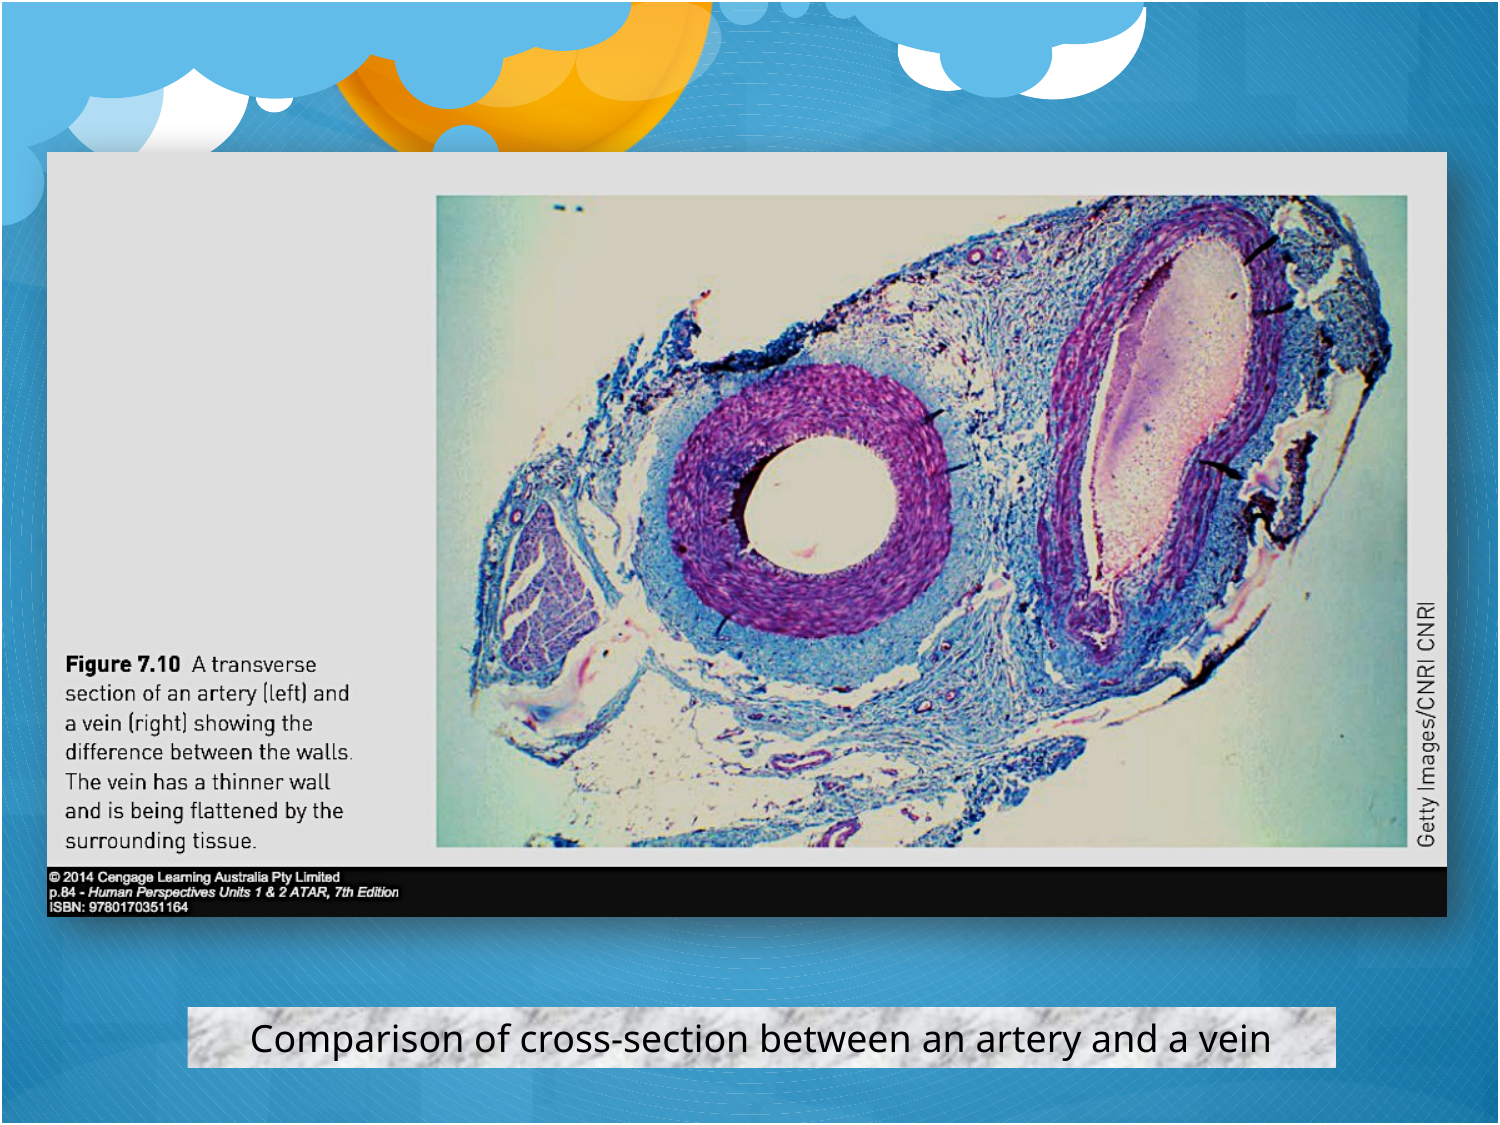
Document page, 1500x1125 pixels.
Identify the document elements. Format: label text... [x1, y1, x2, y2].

text_box [58, 58, 1453, 120]
picture [691, 2, 898, 58]
picture [2, 2, 1498, 1123]
text_box Comparison of cross-section between an artery and a vein [187, 1007, 1336, 1068]
